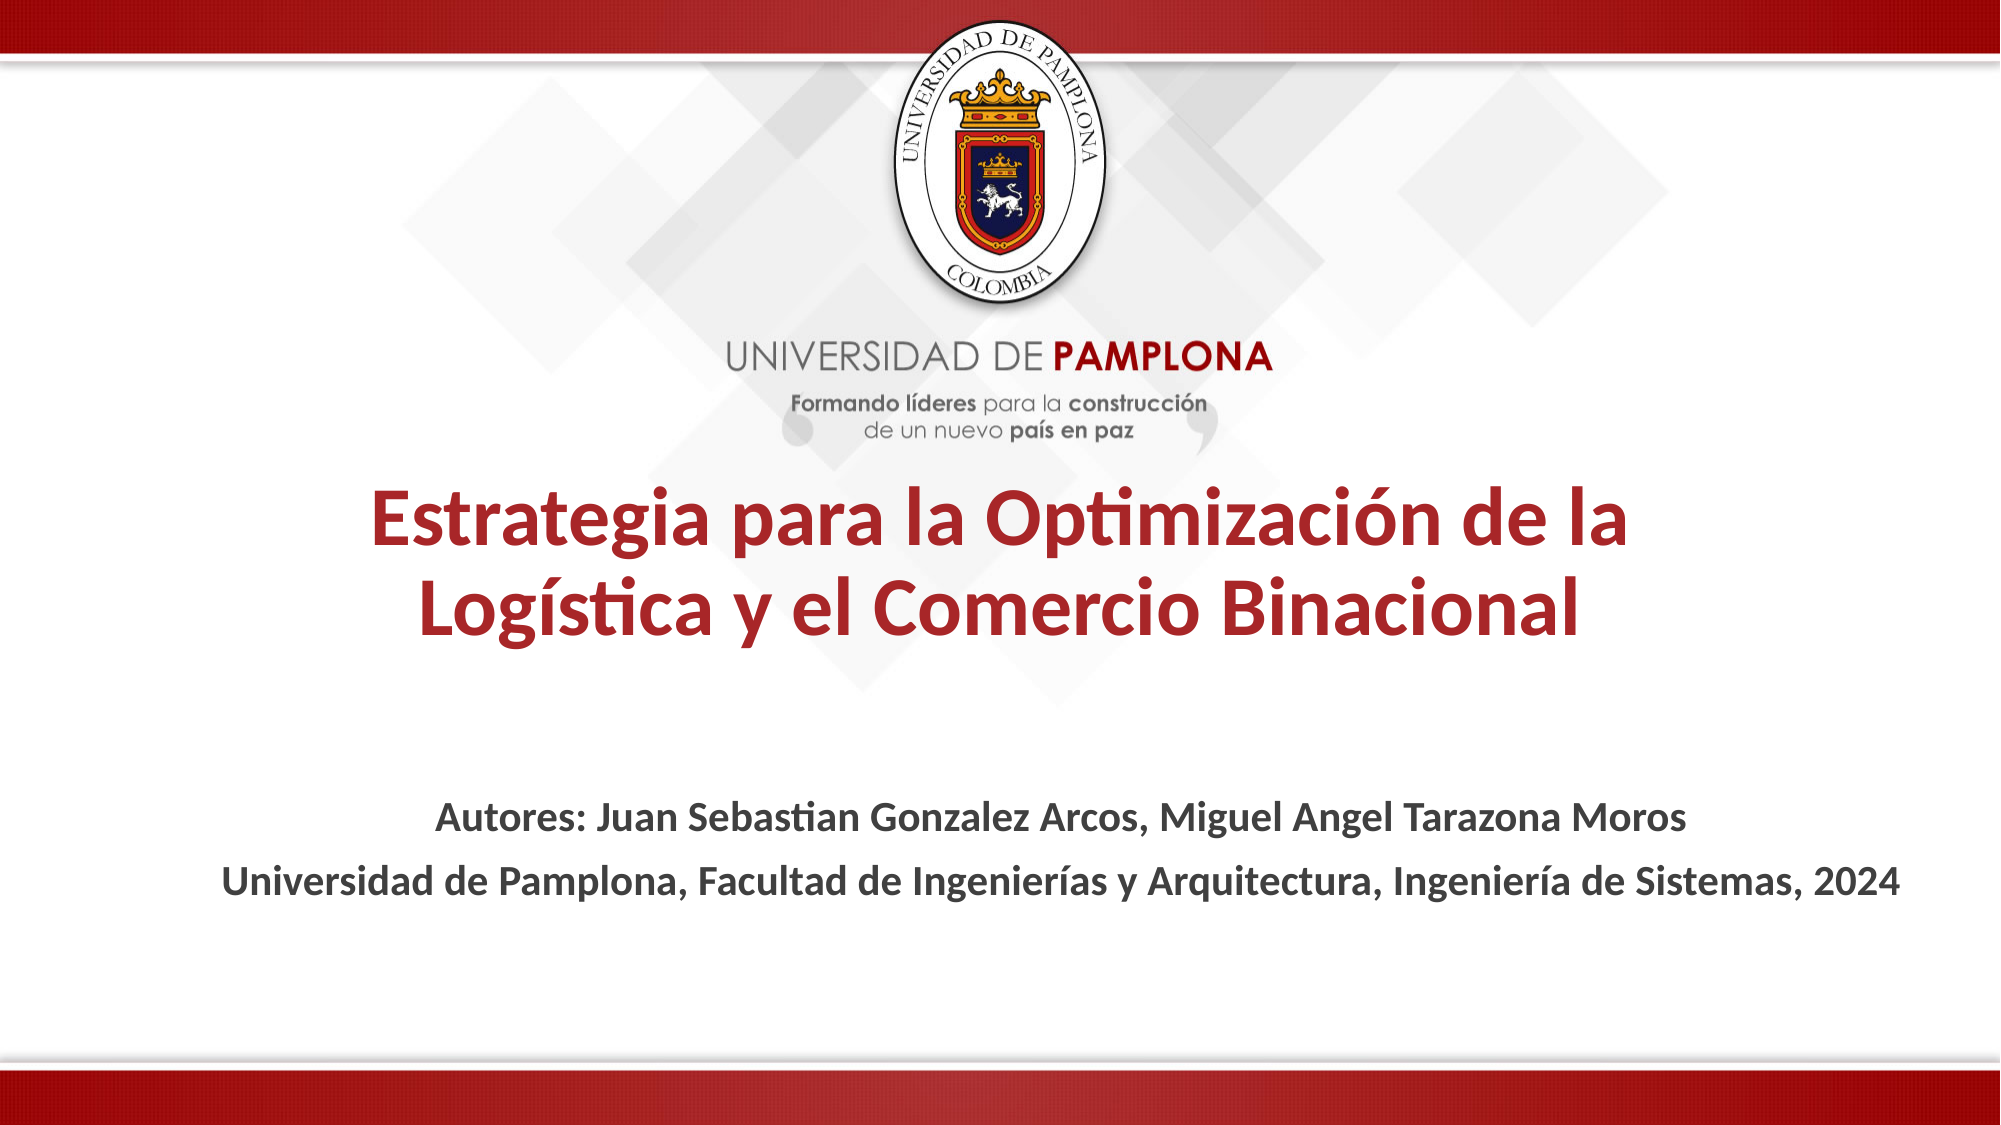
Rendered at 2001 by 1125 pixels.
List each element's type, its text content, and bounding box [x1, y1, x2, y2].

subtitle Autores: Juan Sebastian Gonzalez Arcos, Miguel Angel Tarazona Moros Universidad de Pamplona, Facultad de Ingenierías y Arquitectura, Ingeniería de Sistemas, 2024 [174, 786, 1949, 953]
title Estrategia para la Optimización de la Logística y el Comercio Binacional [249, 463, 1750, 737]
picture [0, 0, 2000, 1125]
